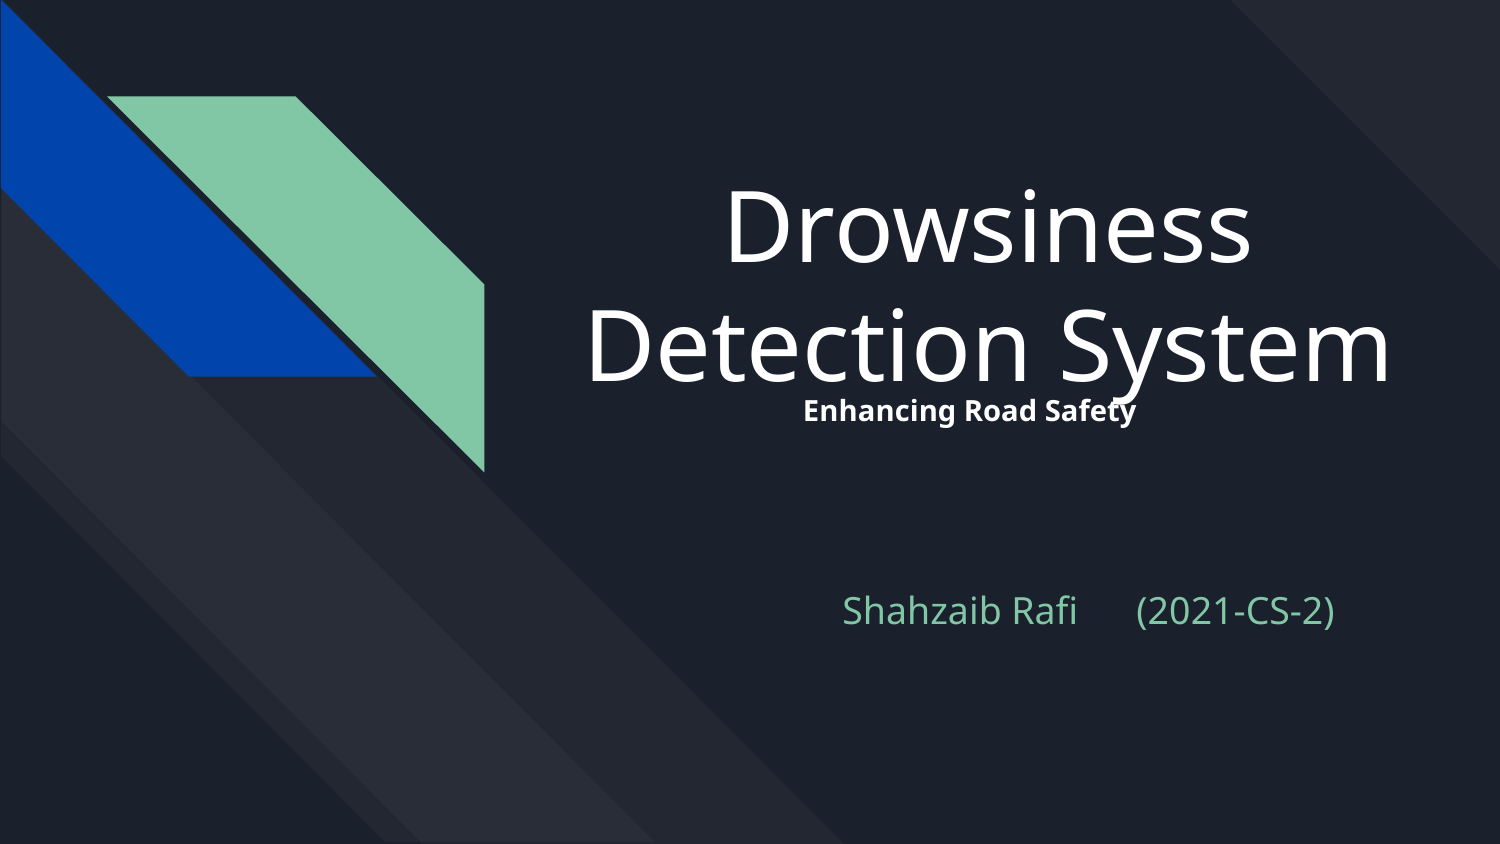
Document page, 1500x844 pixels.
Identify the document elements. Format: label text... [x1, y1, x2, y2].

title Drowsiness Detection System [564, 148, 1414, 422]
subtitle Enhancing Road Safety [787, 377, 1191, 467]
text_box Shahzaib Rafi (2021-CS-2) [827, 571, 1414, 647]
